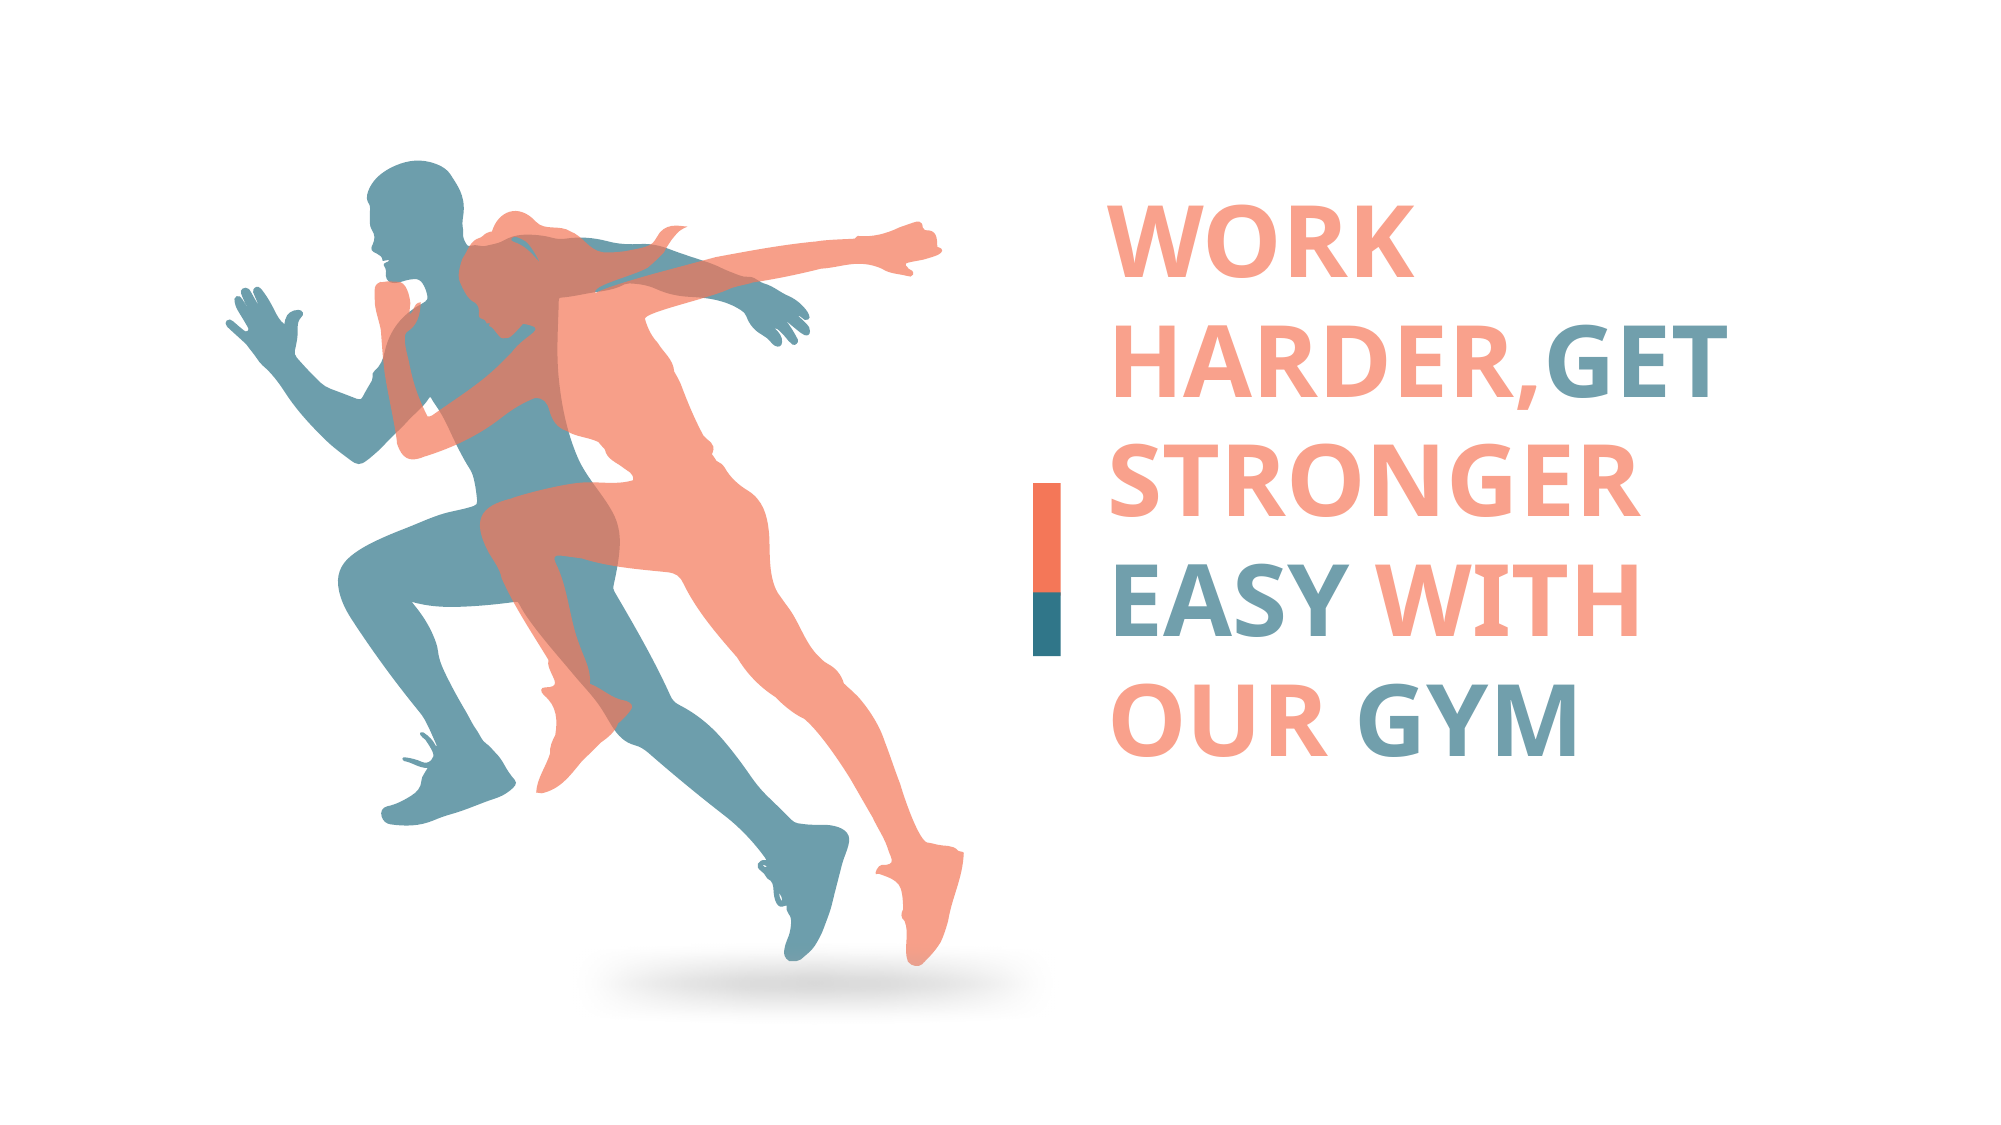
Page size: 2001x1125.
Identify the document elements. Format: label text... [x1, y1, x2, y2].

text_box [225, 160, 1238, 1025]
text_box WORK HARDER,GET STRONGER EASY WITH OUR GYM [1238, 169, 1877, 905]
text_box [1033, 482, 1061, 657]
